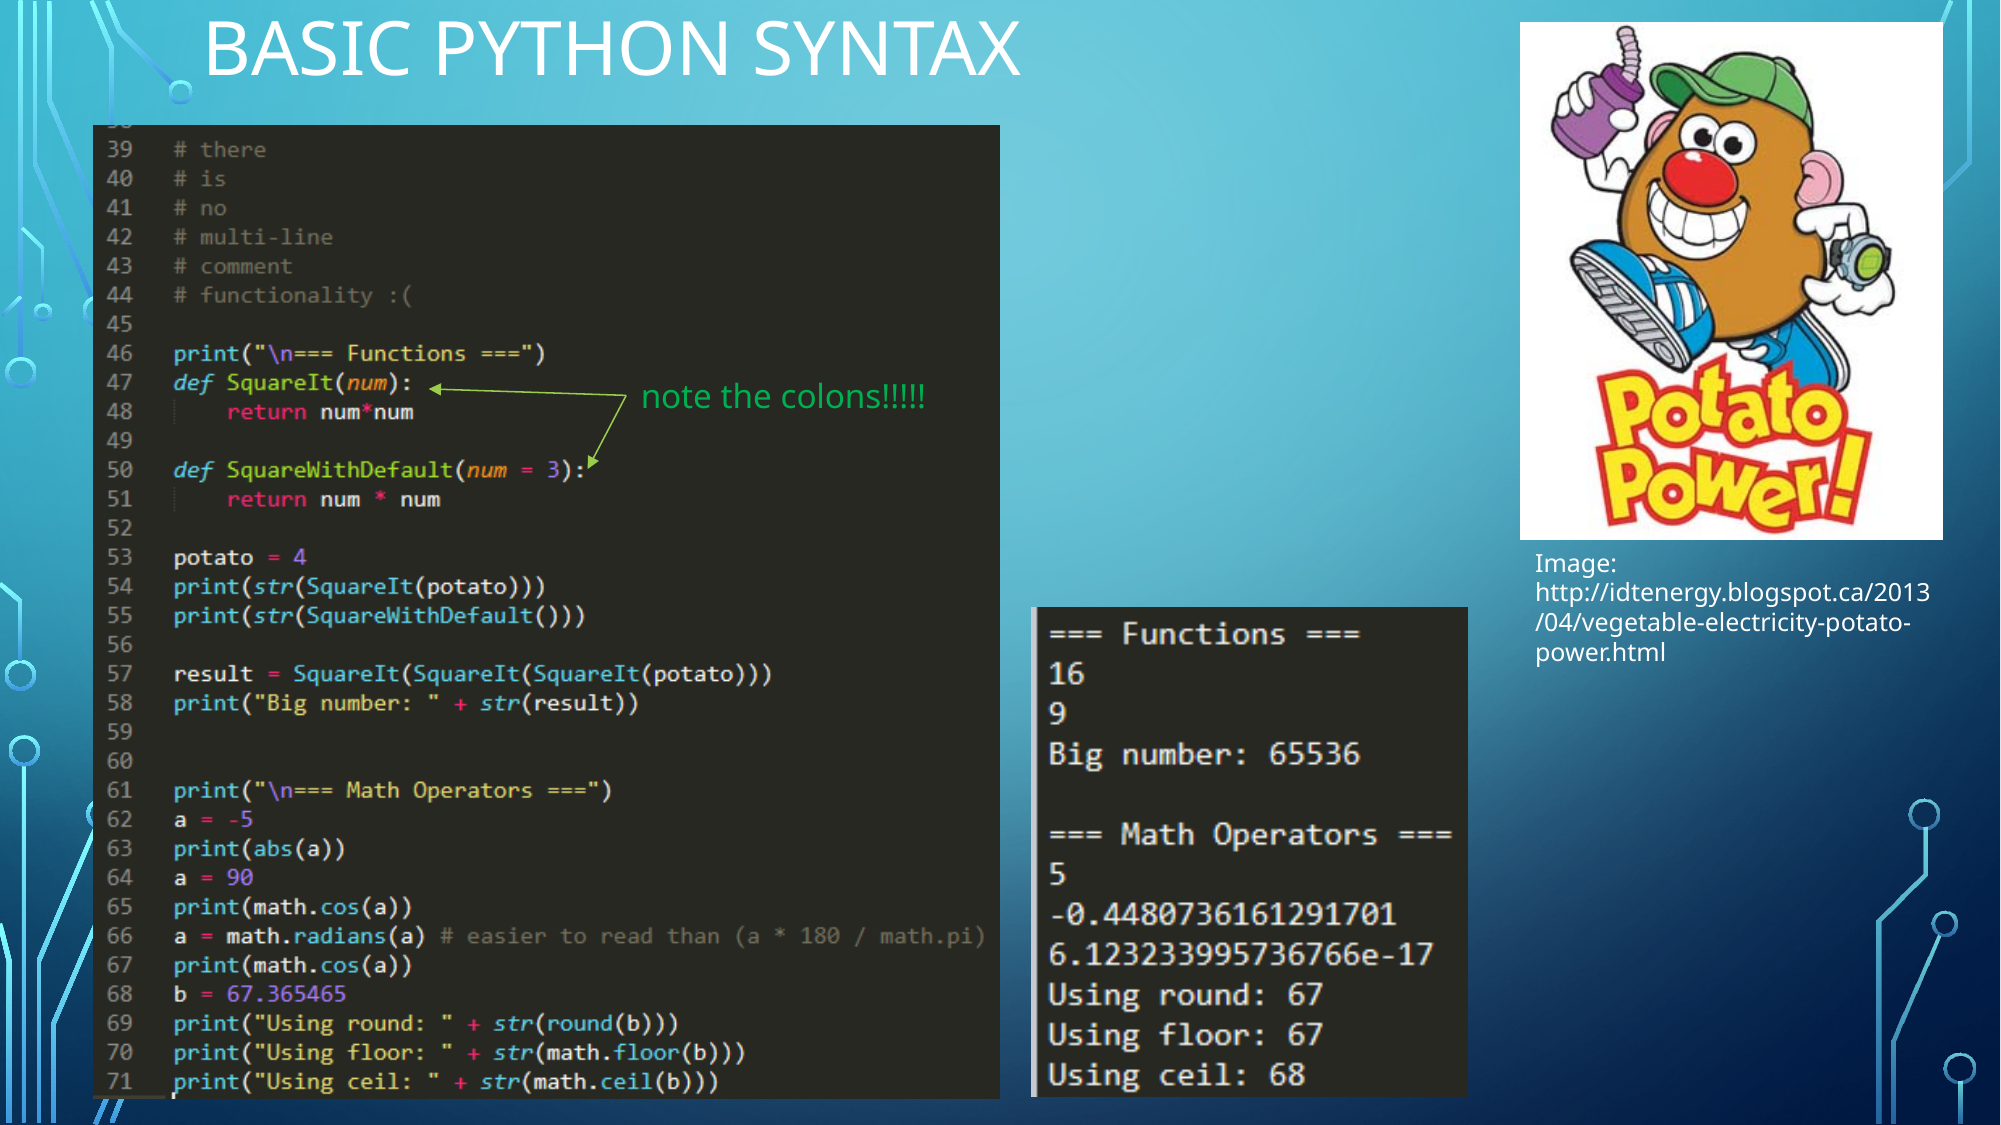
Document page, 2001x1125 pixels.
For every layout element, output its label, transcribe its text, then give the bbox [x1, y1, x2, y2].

picture [1519, 22, 1943, 540]
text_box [428, 388, 627, 396]
title Basic Python Syntax [187, 0, 1813, 103]
picture [92, 125, 1000, 1099]
text_box Image: http://idtenergy.blogspot.ca/2013/04/vegetable-electricity-potato-power.html [1520, 539, 1948, 675]
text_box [587, 395, 627, 470]
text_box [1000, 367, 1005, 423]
picture [1031, 607, 1468, 1097]
